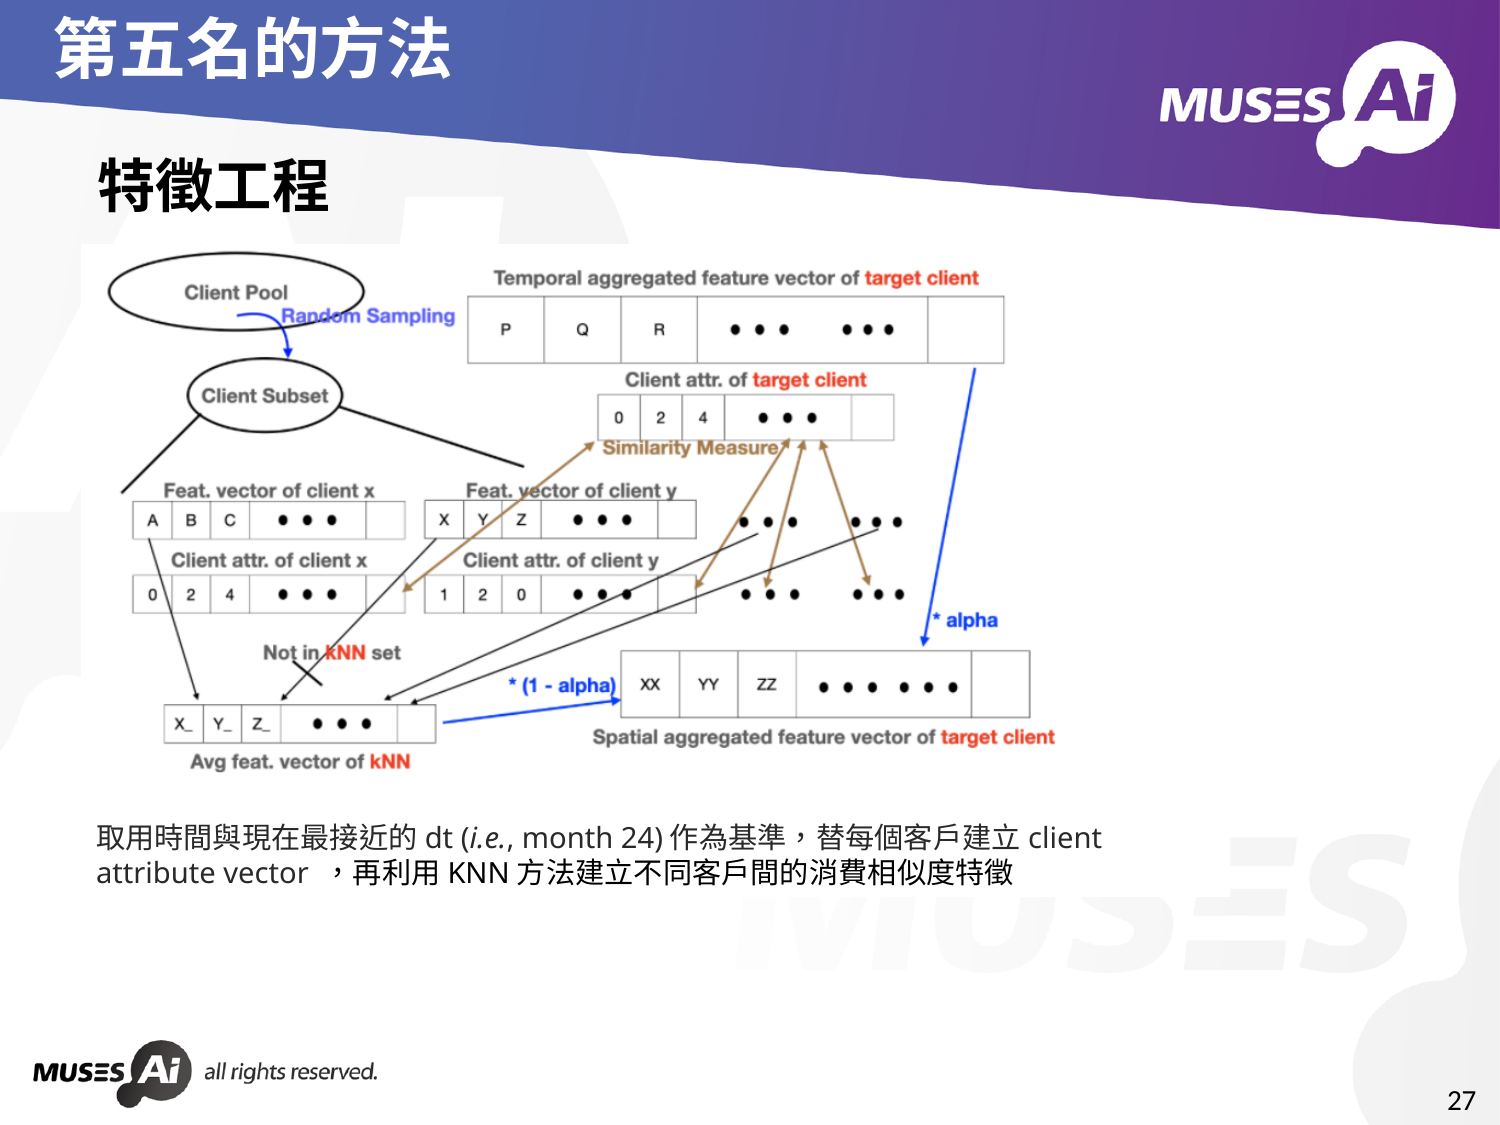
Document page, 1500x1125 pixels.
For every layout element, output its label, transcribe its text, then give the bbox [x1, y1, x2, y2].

title 第五名的方法 [37, 8, 1150, 97]
picture [0, 0, 1500, 1125]
text_box 特徵工程 [82, 141, 346, 227]
slide_number 27 [1411, 1073, 1492, 1124]
text_box 取⽤時間與現在最接近的dt (i.e., month 24)作為基準，替每個客⼾建⽴client attribute vector ，再利用KNN方法建立不同客戶間的消費相似度特徵 [81, 812, 1231, 897]
